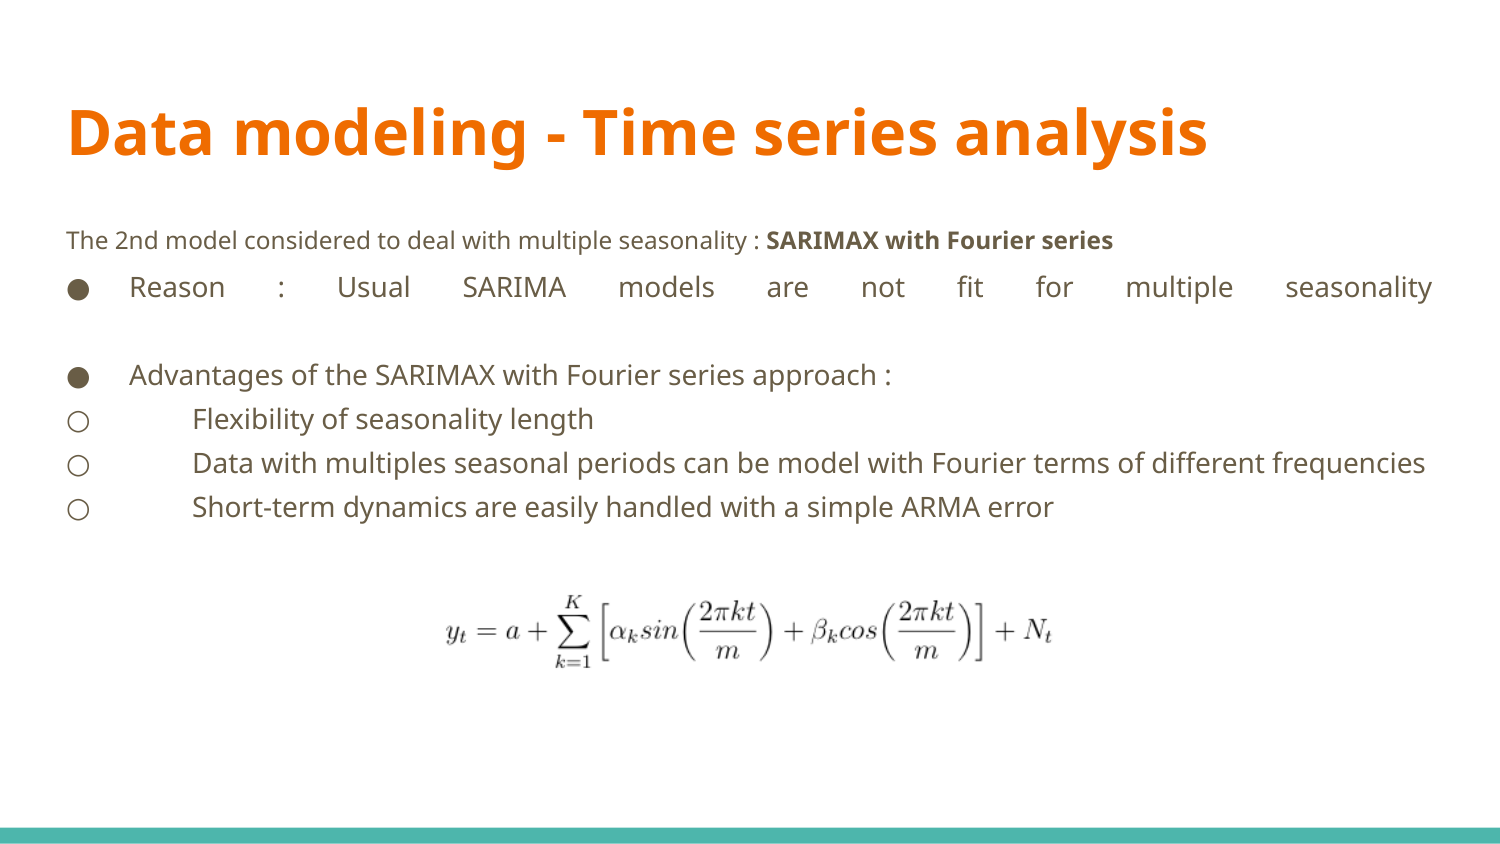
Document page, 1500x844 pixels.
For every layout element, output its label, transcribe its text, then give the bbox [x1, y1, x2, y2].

title Data modeling - Time series analysis [51, 72, 1449, 189]
list The 2nd model considered to deal with multiple seasonality : SARIMAX with Fourier series Reason : Usual SARIMA models are not fit for multiple seasonality Advantages of the SARIMAX with Fourier series approach : Flexibility of seasonality length Data with multiples seasonal periods can be model with Fourier terms of different frequencies Short-term dynamics are easily handled with a simple ARMA error with Nt an ARIMA model, m the seasonal period and K a hyperparameter to tune [51, 203, 1449, 746]
picture [165, 581, 1335, 681]
